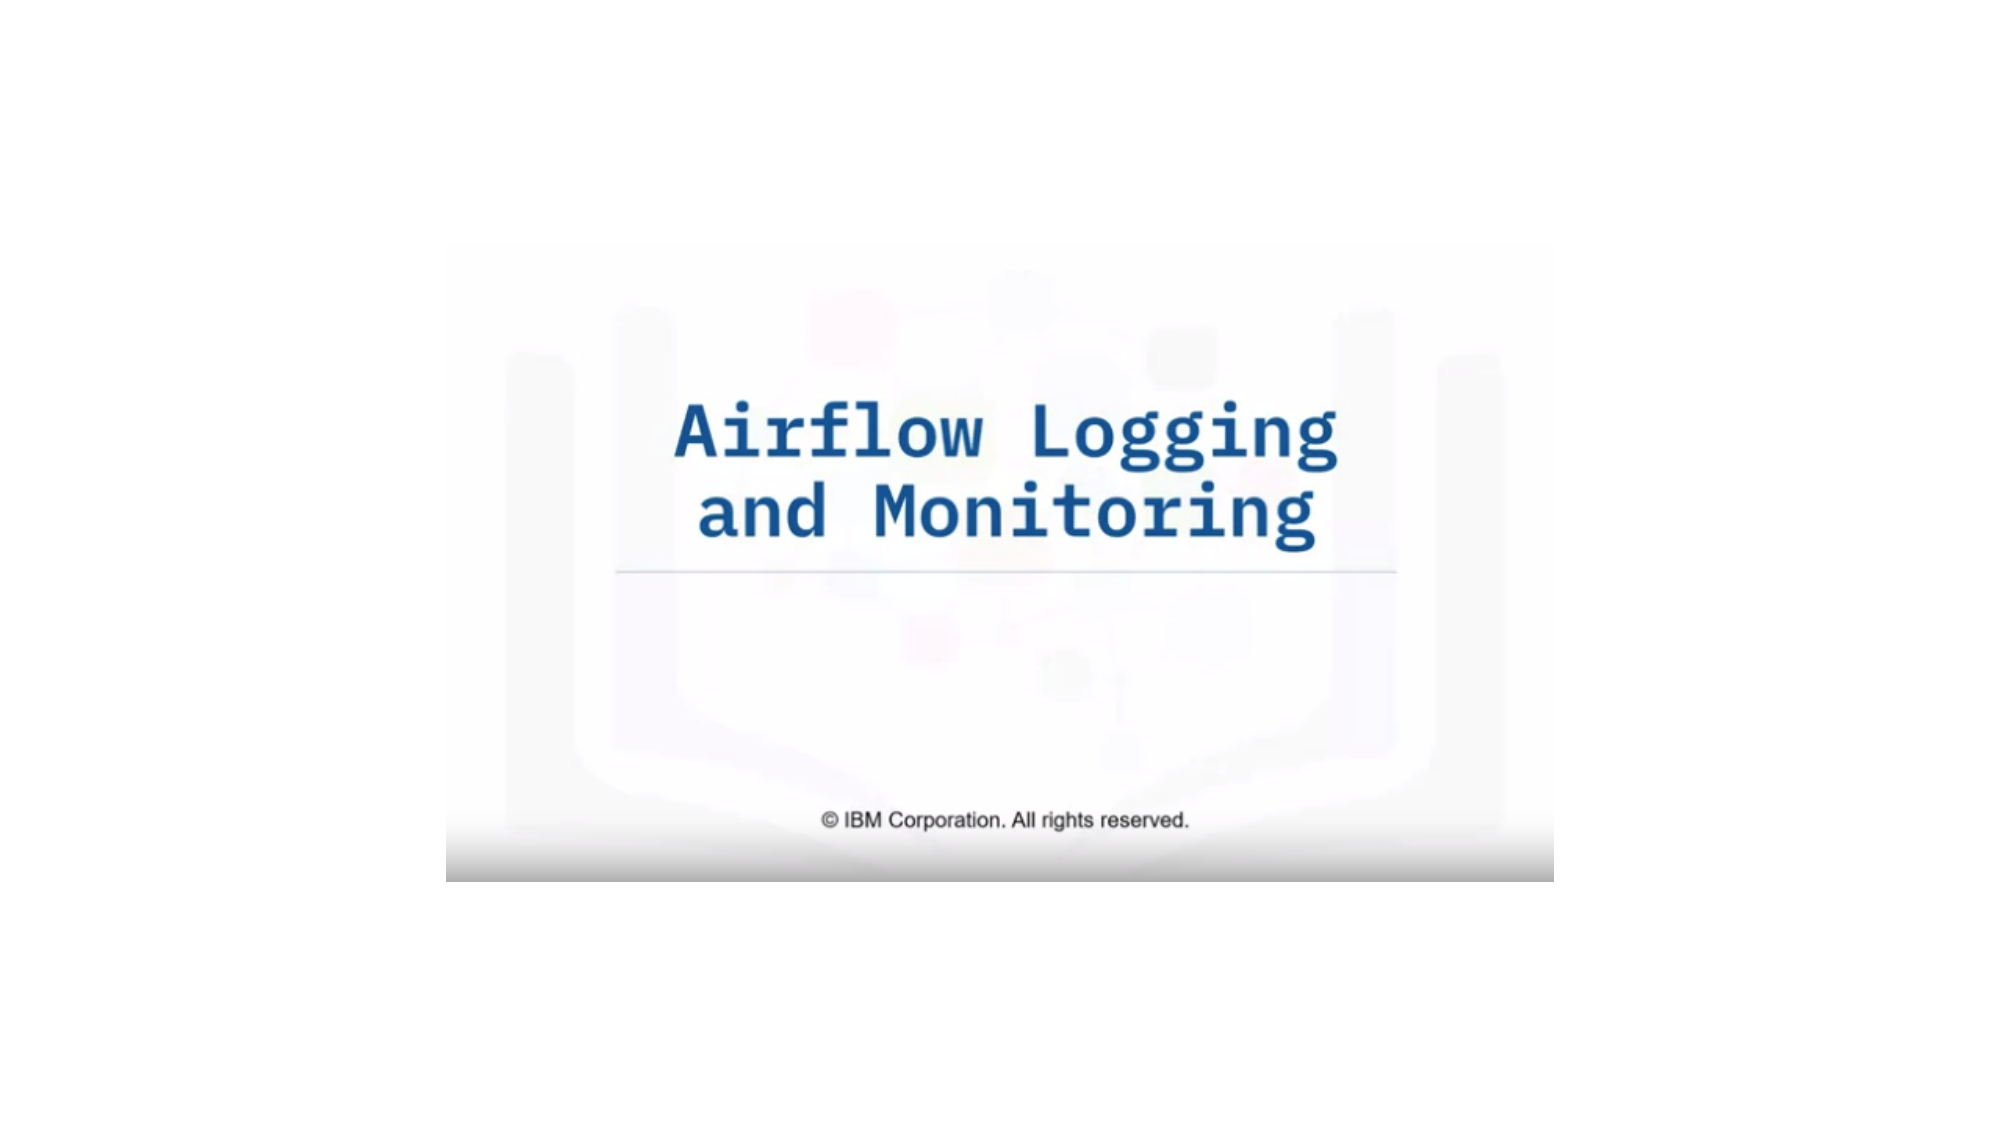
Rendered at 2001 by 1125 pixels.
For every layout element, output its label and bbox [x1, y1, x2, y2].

picture [446, 243, 1554, 882]
